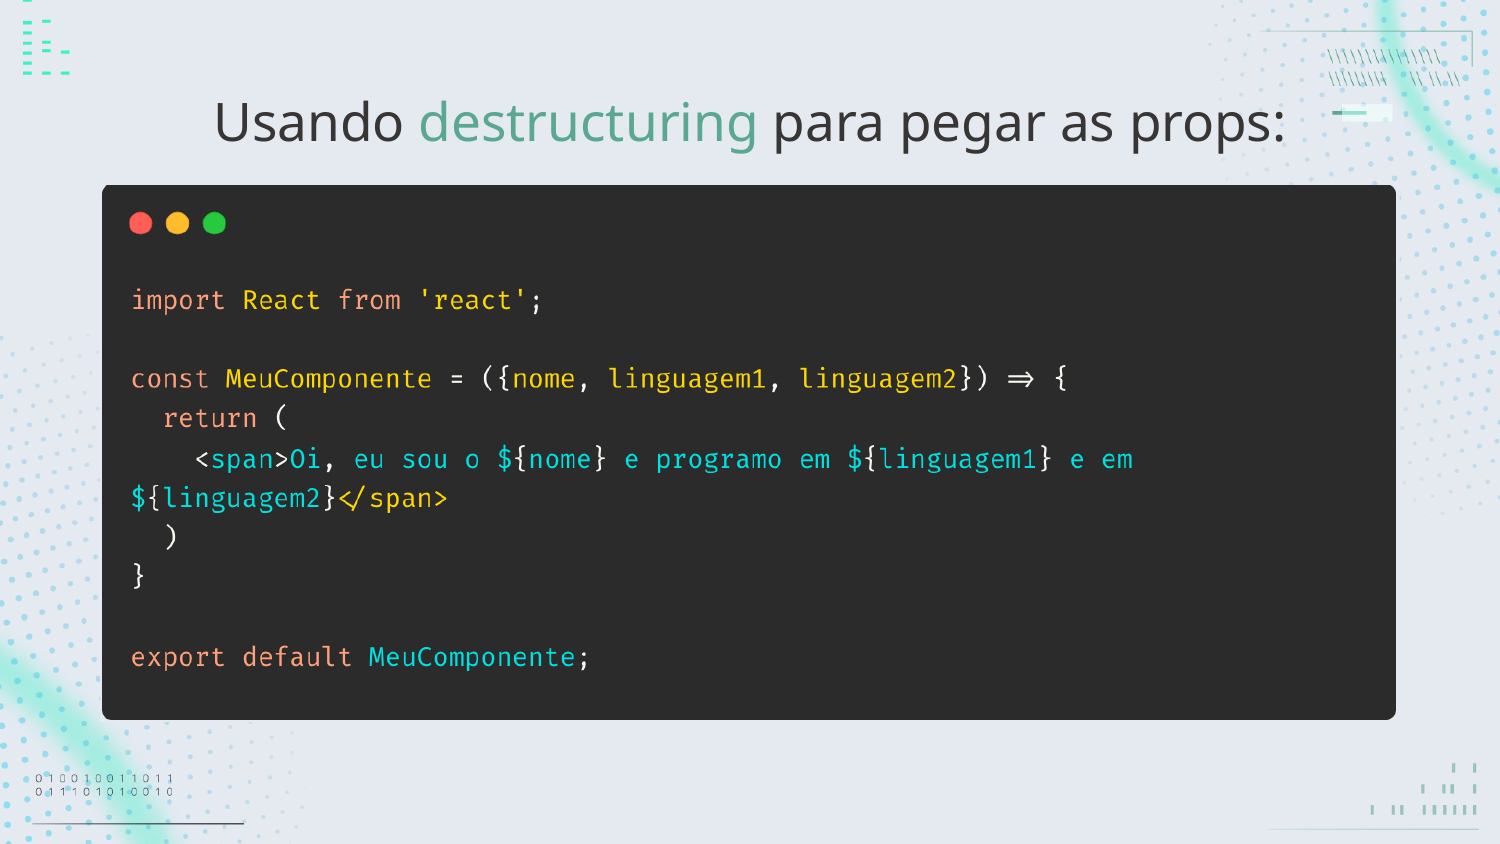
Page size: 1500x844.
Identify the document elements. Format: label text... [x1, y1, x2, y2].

title Usando destructuring para pegar as props: [51, 72, 1449, 167]
picture [0, 0, 1500, 844]
